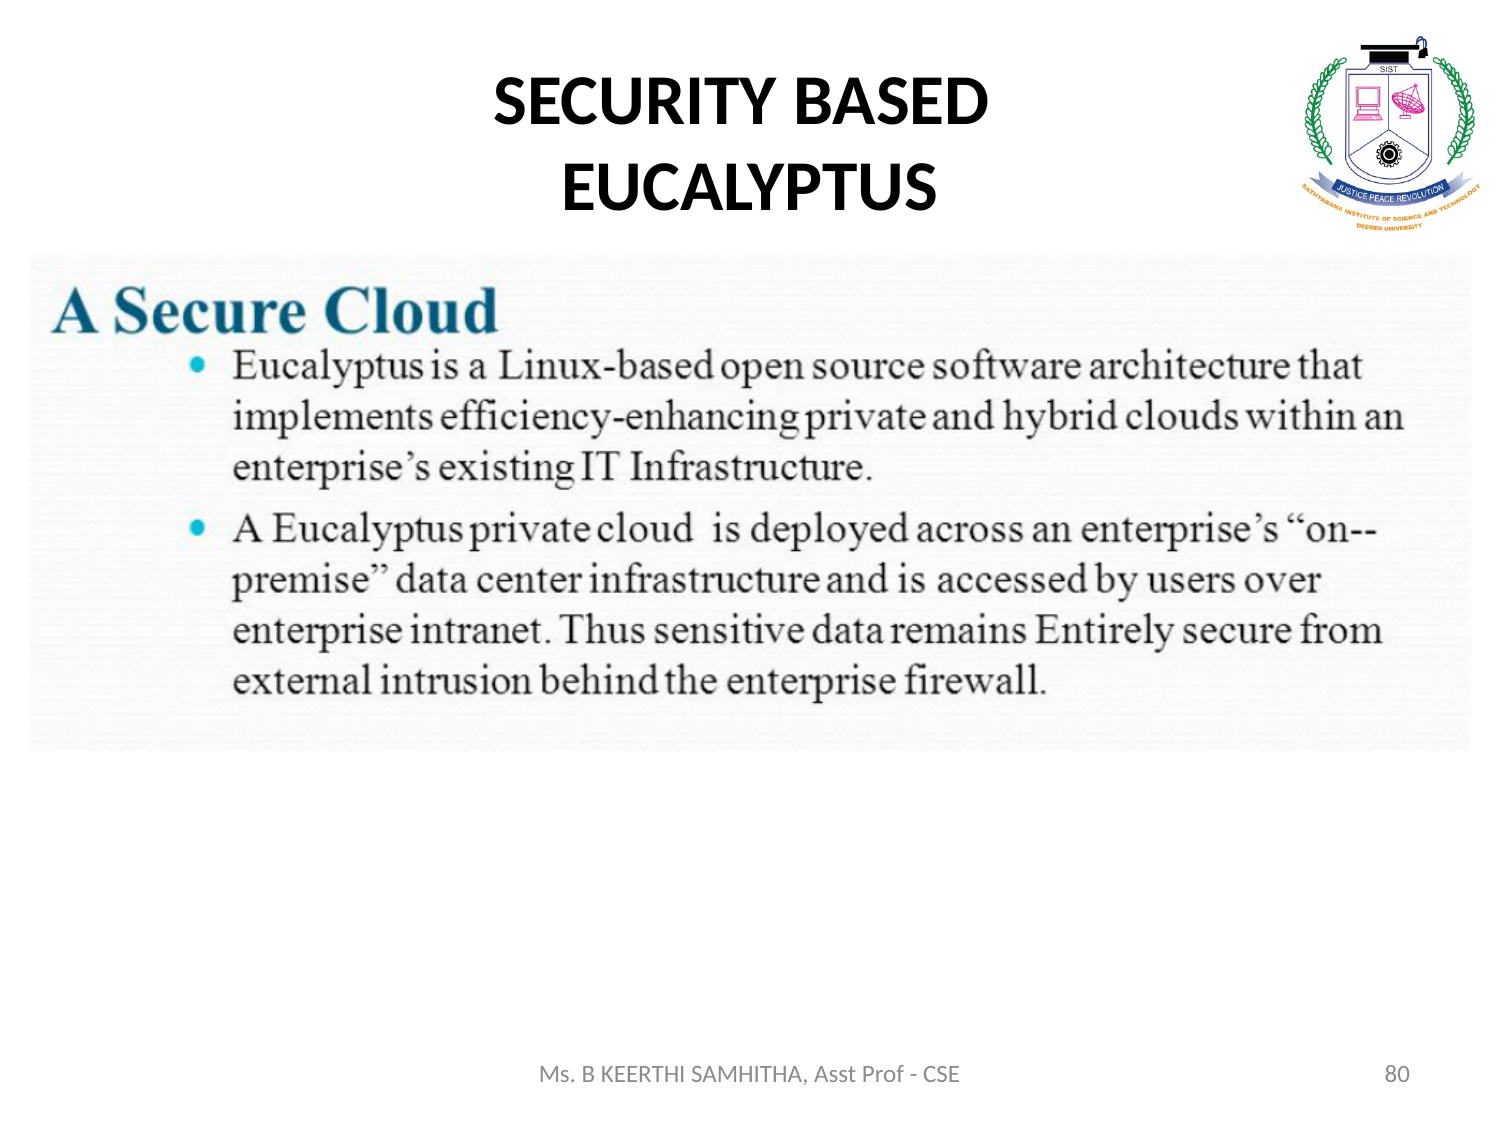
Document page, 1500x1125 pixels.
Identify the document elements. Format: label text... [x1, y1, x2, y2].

slide_number 80 [1074, 1042, 1425, 1103]
footer Ms. B KEERTHI SAMHITHA, Asst Prof - CSE [512, 1042, 988, 1103]
title SECURITY BASED EUCALYPTUS [75, 45, 1425, 233]
picture [1280, 30, 1500, 251]
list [29, 255, 1471, 752]
